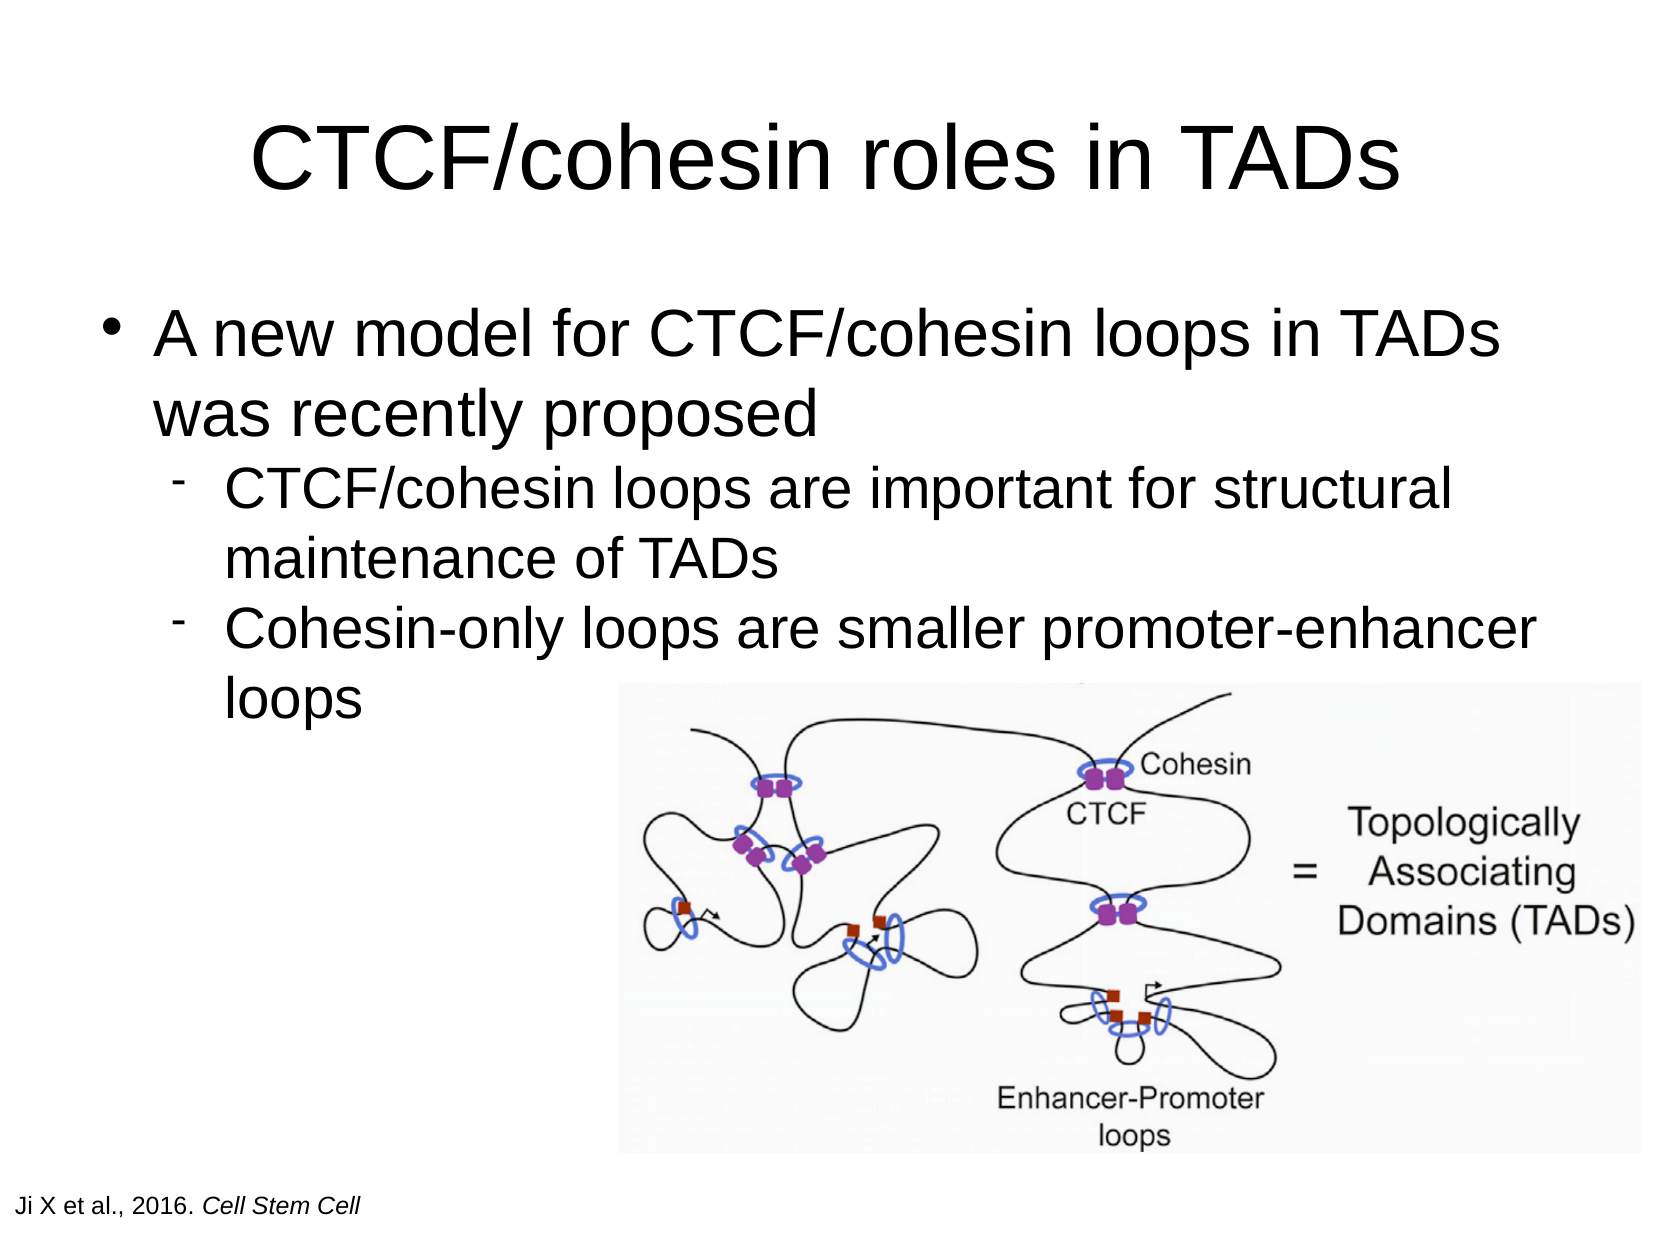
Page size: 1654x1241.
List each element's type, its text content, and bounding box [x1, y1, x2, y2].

picture [618, 683, 1642, 1153]
text_box A new model for CTCF/cohesin loops in TADs was recently proposed CTCF/cohesin loops are important for structural maintenance of TADs Cohesin-only loops are smaller promoter-enhancer loops [82, 290, 1571, 1009]
text_box CTCF/cohesin roles in TADs [82, 49, 1571, 256]
text_box Ji X et al., 2016. Cell Stem Cell [0, 1182, 1654, 1241]
